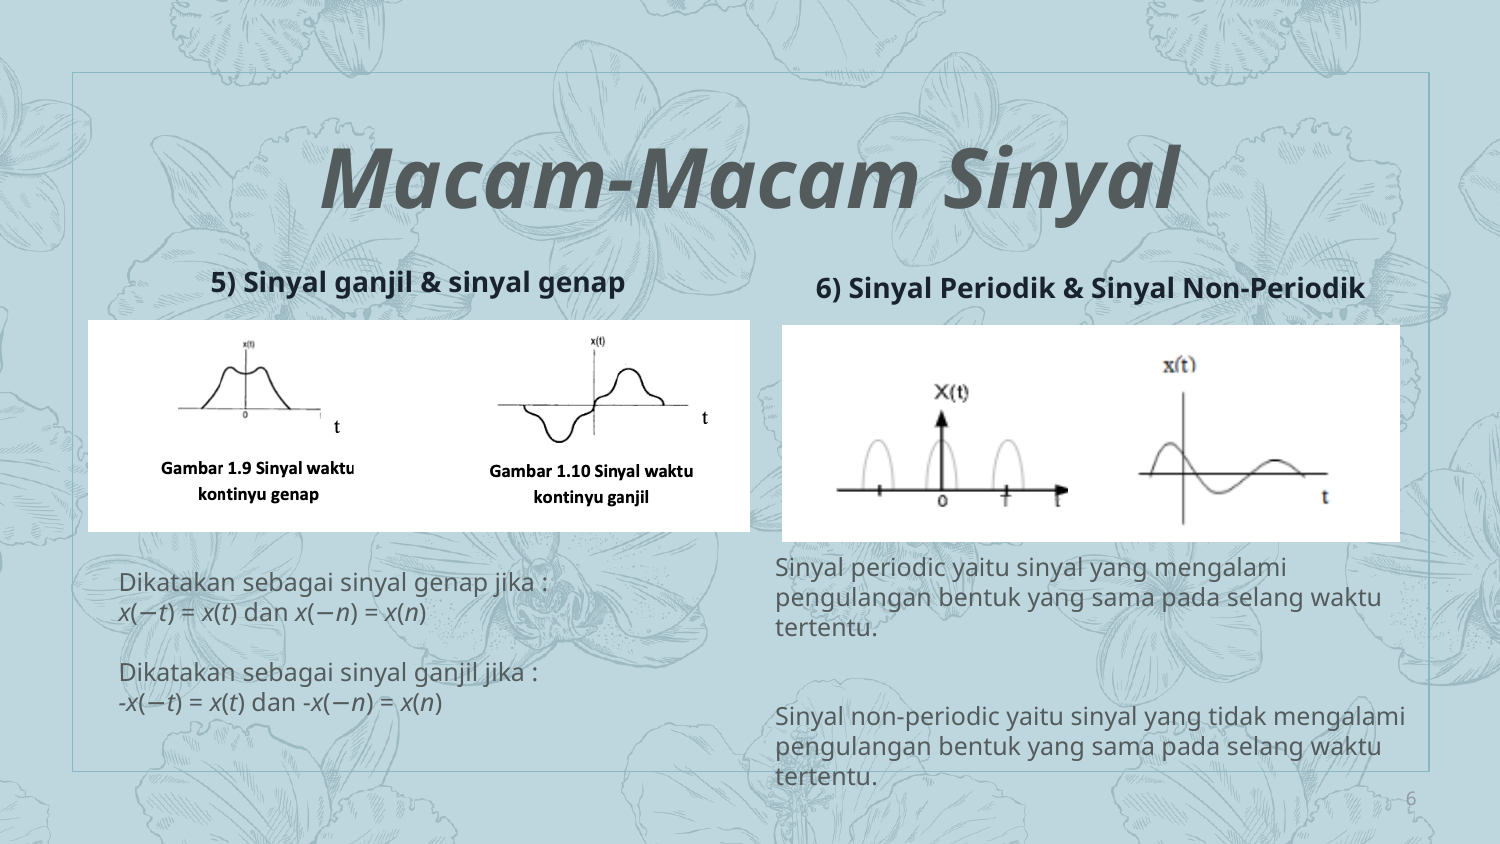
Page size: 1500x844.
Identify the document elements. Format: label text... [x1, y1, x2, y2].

text_box Sinyal periodic yaitu sinyal yang mengalami pengulangan bentuk yang sama pada selang waktu tertentu. Sinyal non-periodic yaitu sinyal yang tidak mengalami pengulangan bentuk yang sama pada selang waktu tertentu. [760, 543, 1422, 798]
picture [782, 324, 1400, 542]
title Macam-Macam Sinyal [170, 93, 1330, 227]
text_box 6 [1391, 779, 1482, 844]
picture [88, 320, 751, 533]
text_box 6) Sinyal Periodik & Sinyal Non-Periodik [801, 263, 1382, 312]
text_box 5) Sinyal ganjil & sinyal genap [195, 257, 642, 306]
text_box Dikatakan sebagai sinyal genap jika : x(−t) = x(t) dan x(−n) = x(n) Dikatakan sebagai sinyal ganjil jika : -x(−t) = x(t) dan -x(−n) = x(n) [103, 559, 721, 754]
